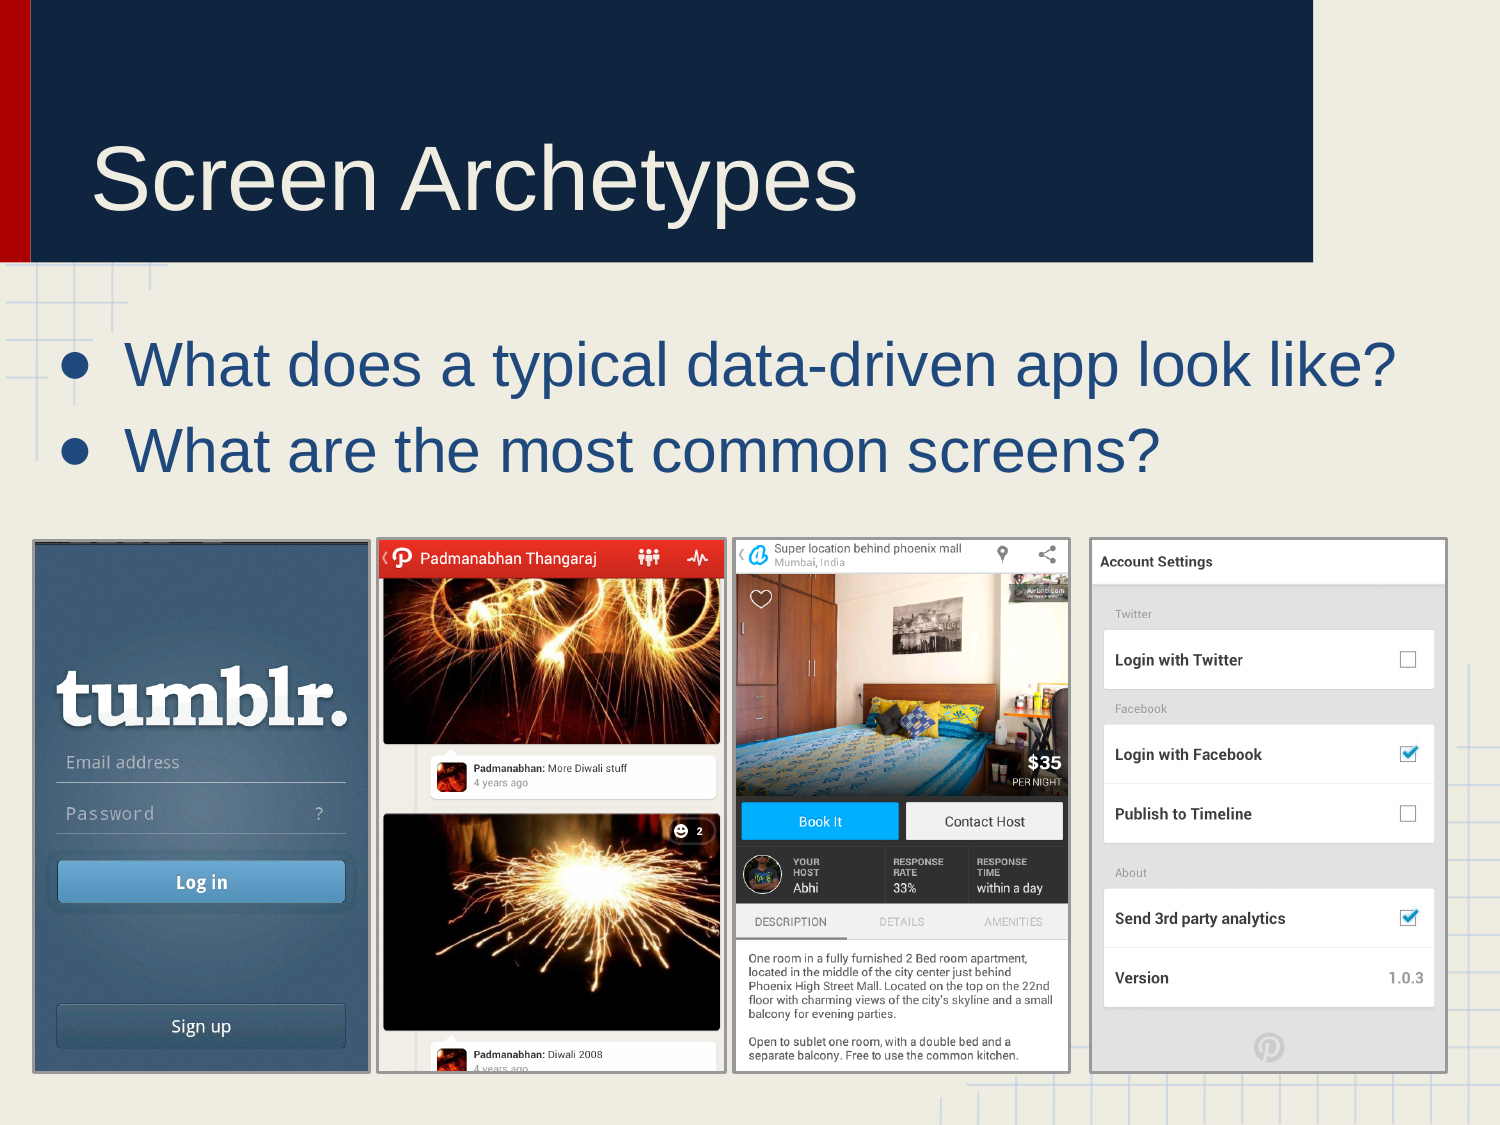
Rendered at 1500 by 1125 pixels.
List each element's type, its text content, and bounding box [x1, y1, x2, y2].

title Screen Archetypes [75, 22, 1276, 244]
picture [378, 539, 725, 1072]
picture [735, 539, 1069, 1072]
picture [1092, 539, 1446, 1072]
list What does a typical data-driven app look like? What are the most common screens? [34, 309, 1466, 501]
picture [34, 542, 369, 1072]
